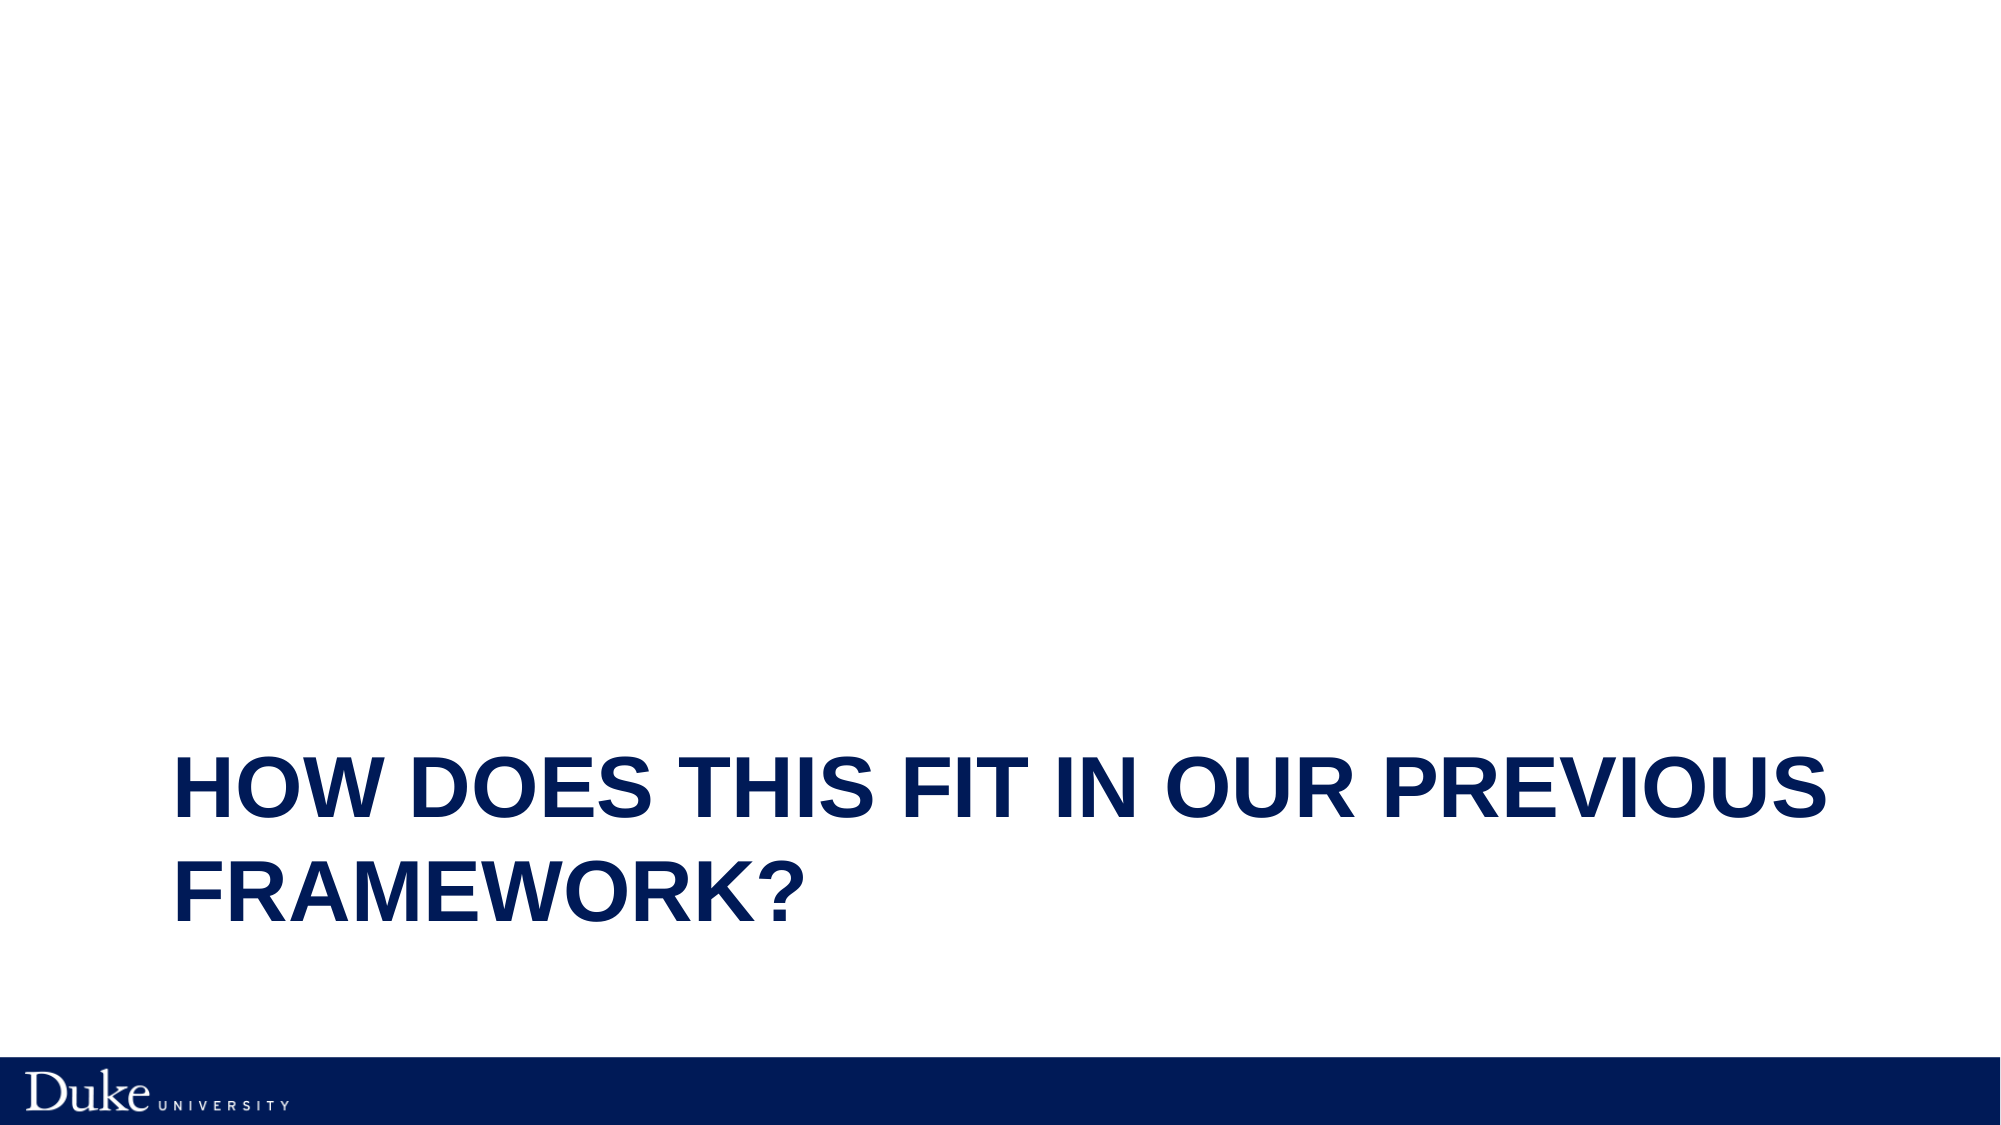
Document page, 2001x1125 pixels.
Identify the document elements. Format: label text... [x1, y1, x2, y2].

title How does this fit in our Previous Framework? [157, 722, 1858, 947]
picture [0, 0, 2001, 1125]
